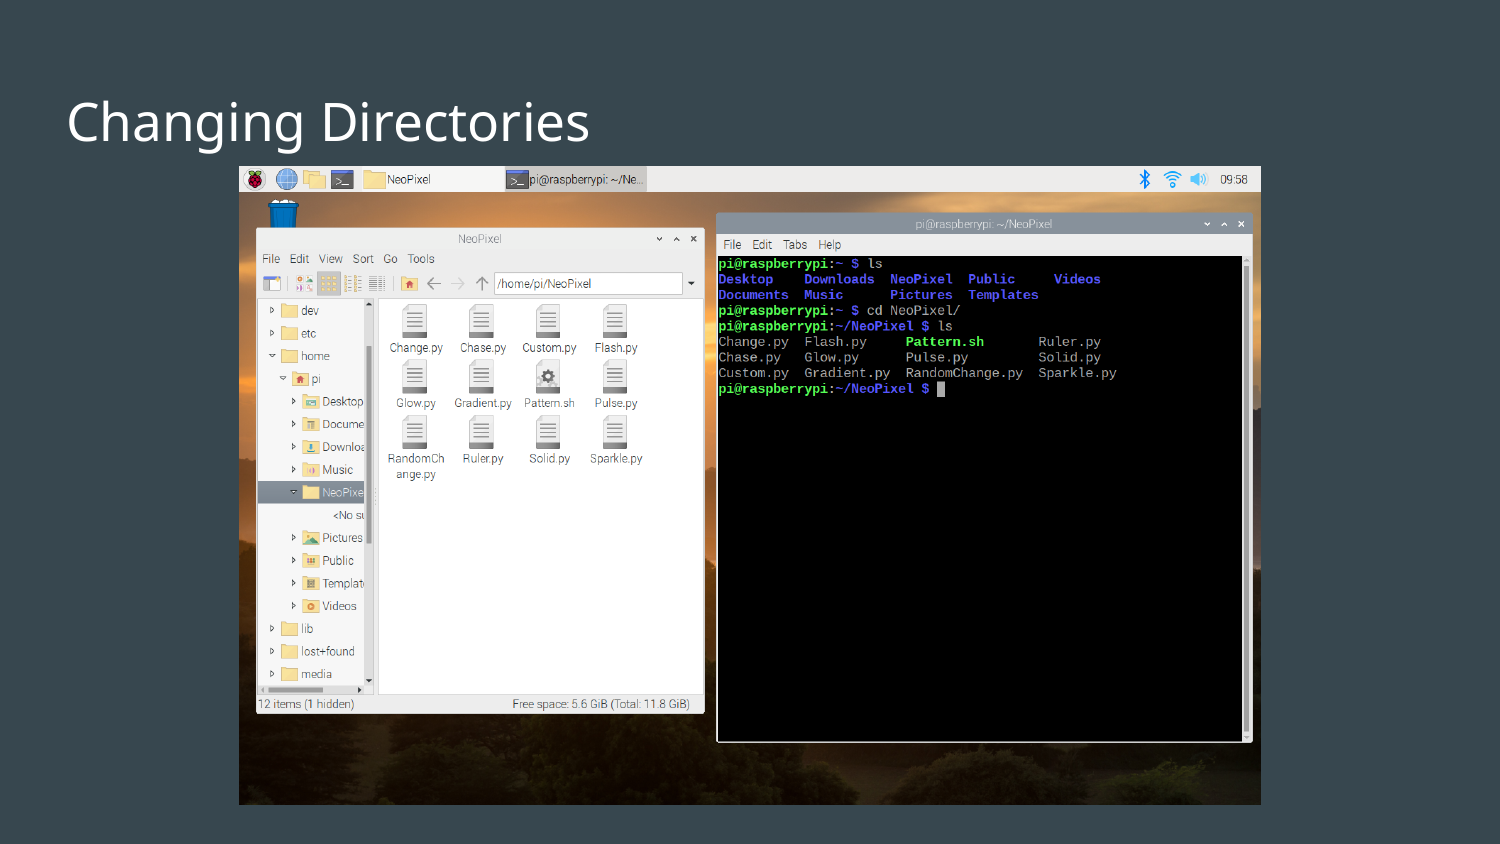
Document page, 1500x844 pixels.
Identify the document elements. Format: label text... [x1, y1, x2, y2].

picture [239, 166, 1261, 805]
title Changing Directories [51, 72, 1449, 167]
